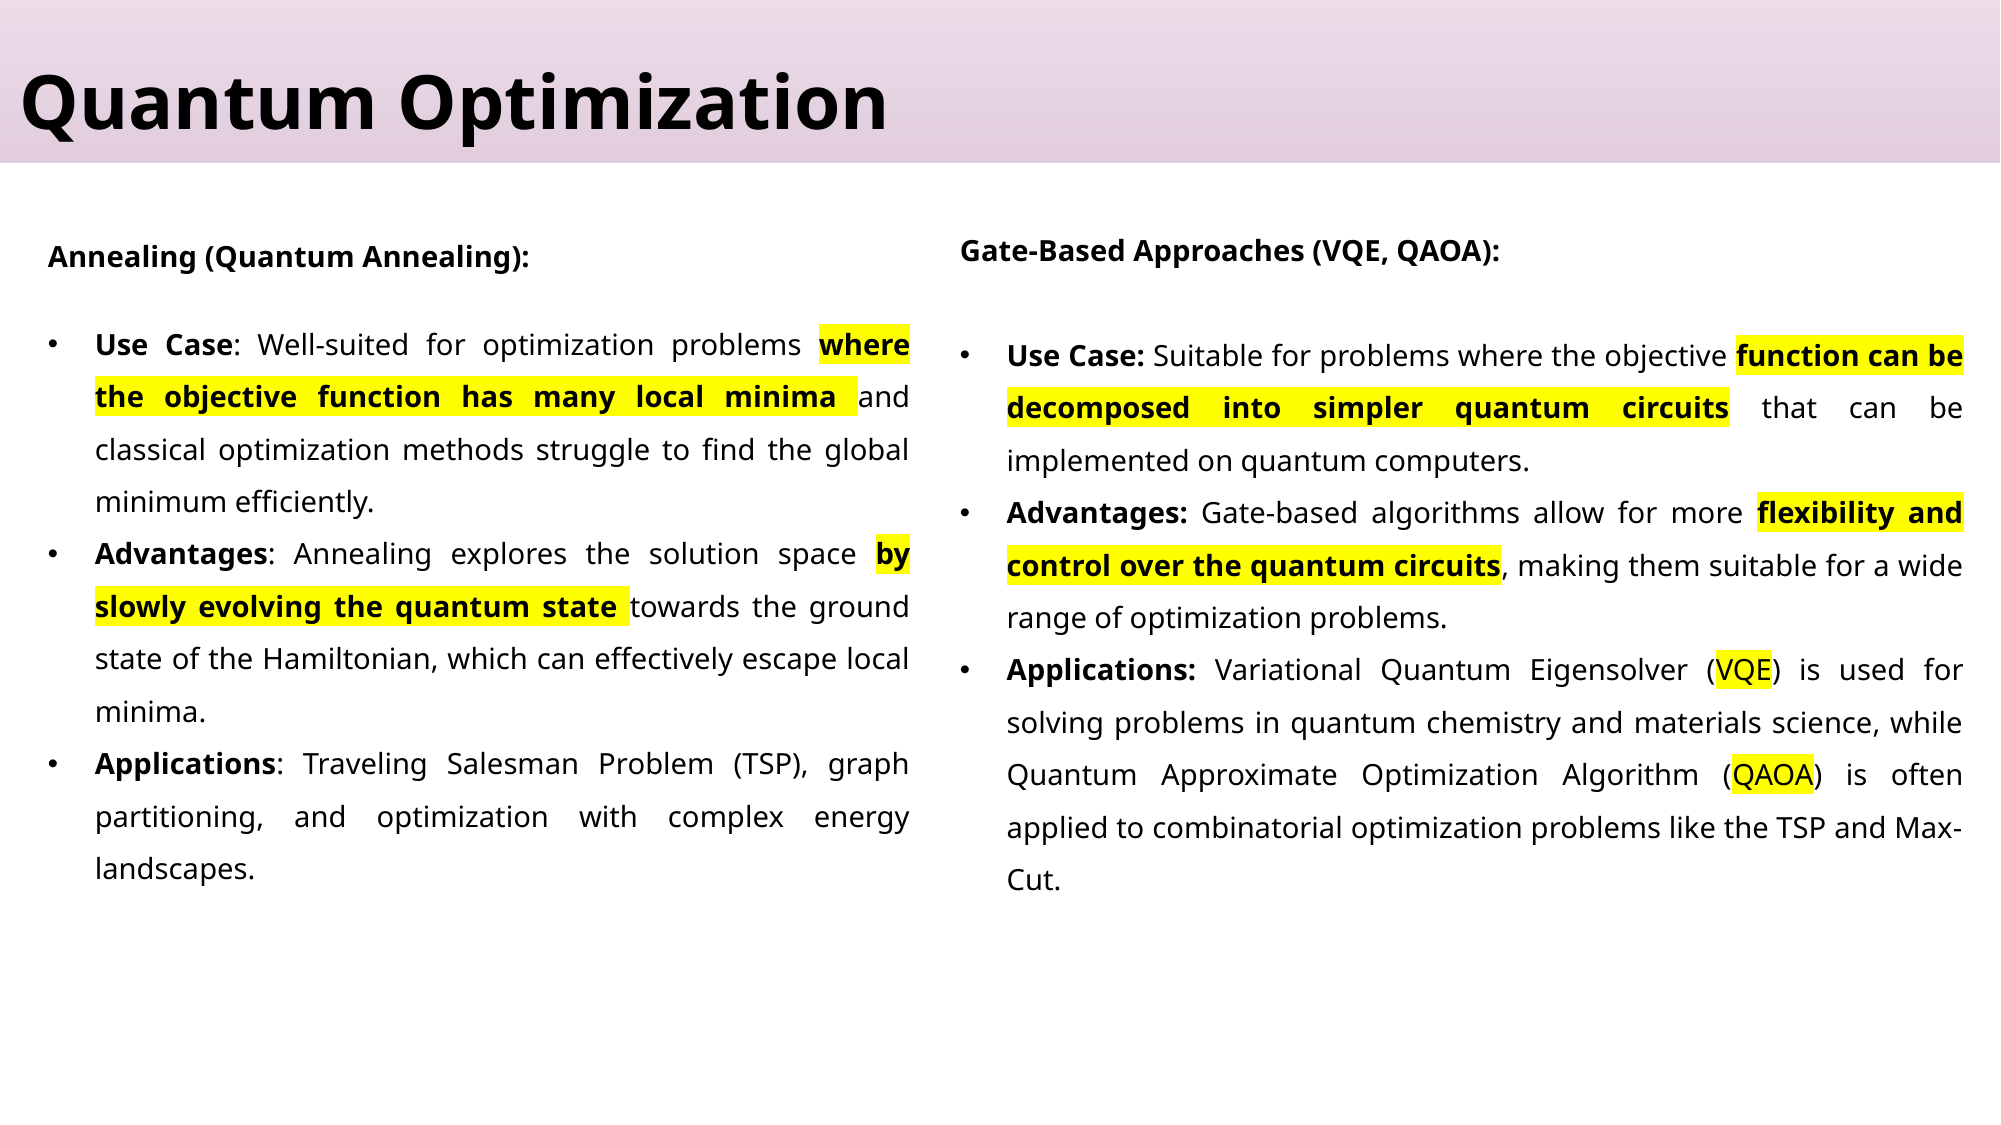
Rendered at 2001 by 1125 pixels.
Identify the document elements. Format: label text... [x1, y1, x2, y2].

text_box Gate-Based Approaches (VQE, QAOA): Use Case: Suitable for problems where the objective function can be decomposed into simpler quantum circuits that can be implemented on quantum computers. Advantages: Gate-based algorithms allow for more flexibility and control over the quantum circuits, making them suitable for a wide range of optimization problems. Applications: Variational Quantum Eigensolver (VQE) is used for solving problems in quantum chemistry and materials science, while Quantum Approximate Optimization Algorithm (QAOA) is often applied to combinatorial optimization problems like the TSP and Max-Cut. [945, 207, 1979, 904]
text_box Quantum Optimization [0, 0, 2000, 163]
text_box Annealing (Quantum Annealing): Use Case: Well-suited for optimization problems where the objective function has many local minima and classical optimization methods struggle to find the global minimum efficiently. Advantages: Annealing explores the solution space by slowly evolving the quantum state towards the ground state of the Hamiltonian, which can effectively escape local minima. Applications: Traveling Salesman Problem (TSP), graph partitioning, and optimization with complex energy landscapes. [33, 231, 925, 893]
